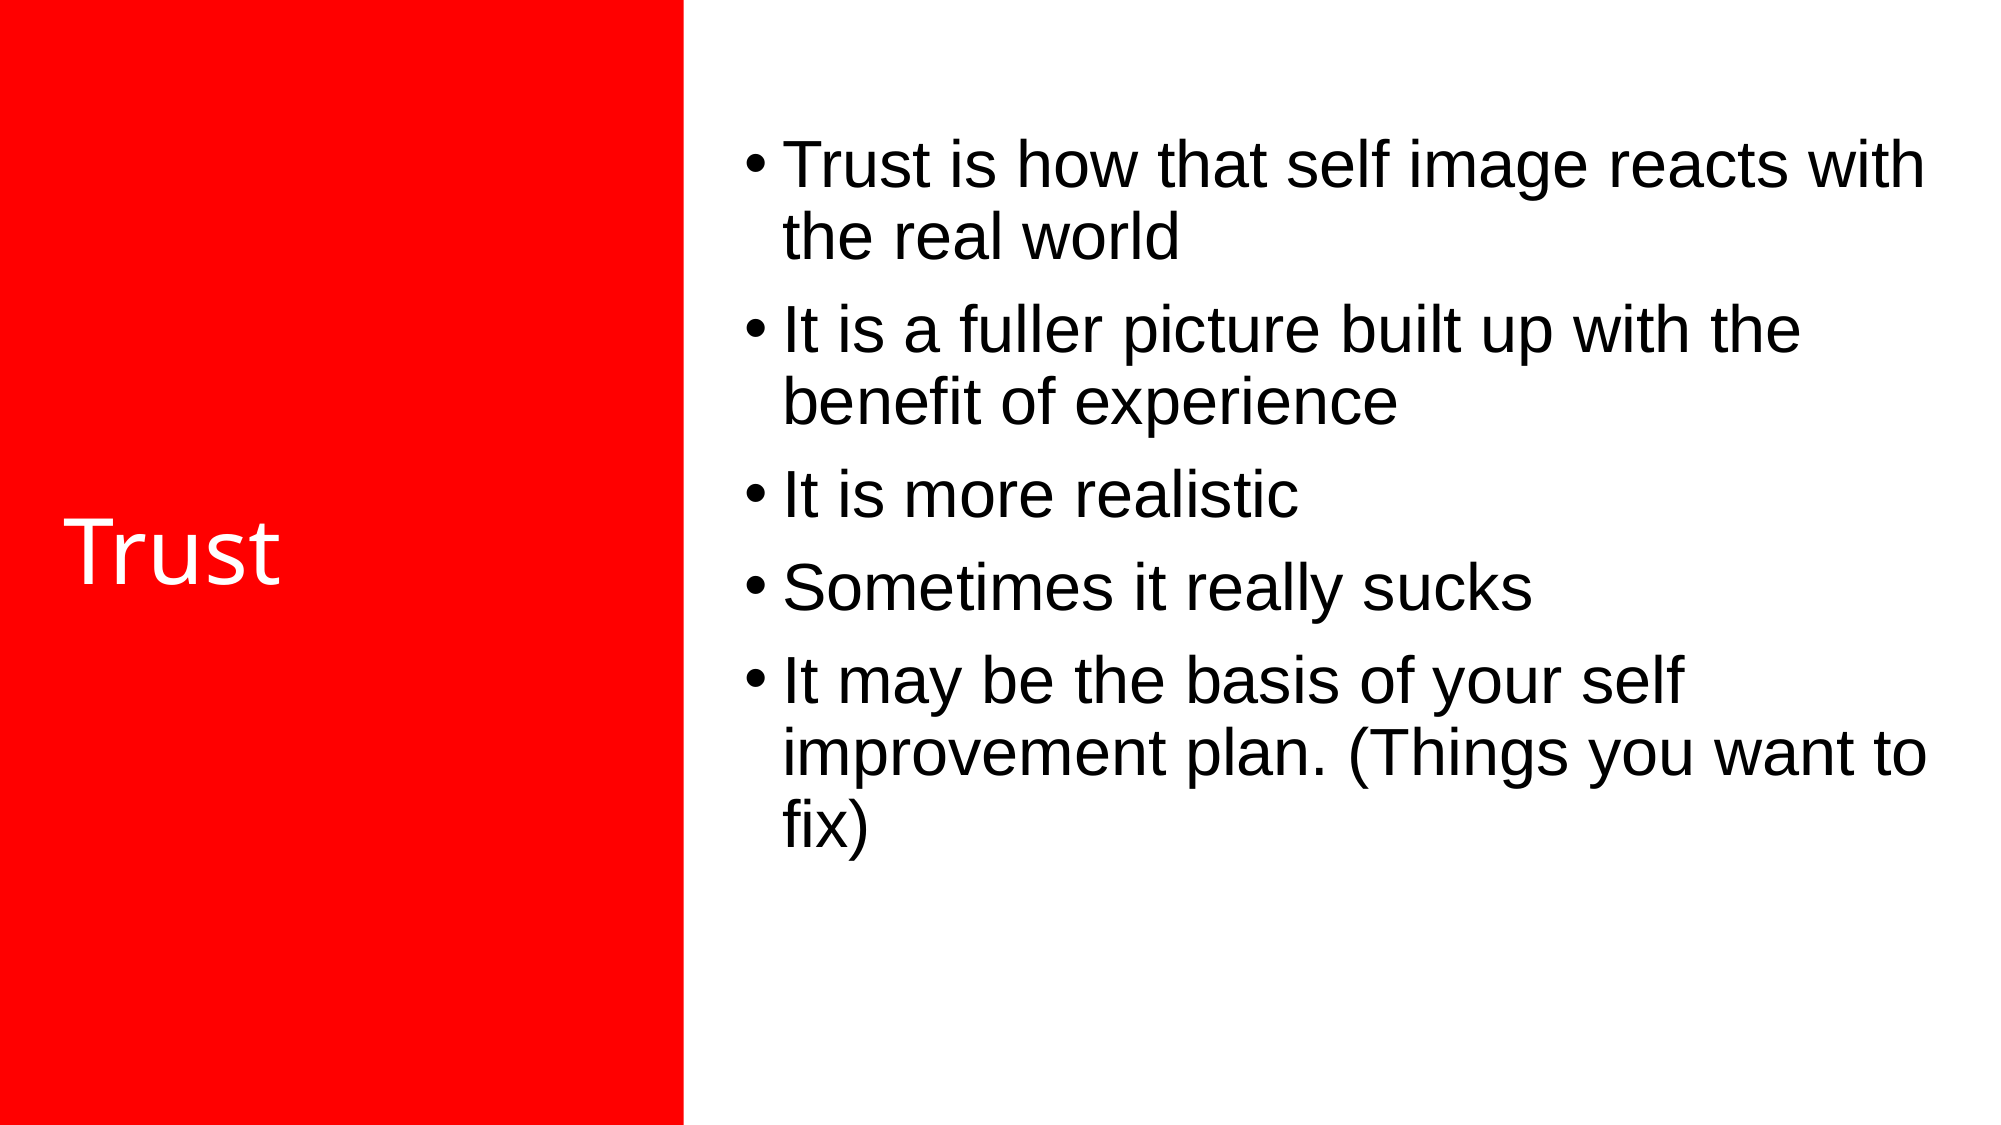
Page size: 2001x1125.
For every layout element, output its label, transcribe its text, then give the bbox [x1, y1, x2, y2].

list Trust is how that self image reacts with the real world It is a fuller picture built up with the benefit of experience It is more realistic Sometimes it really sucks It may be the basis of your self improvement plan. (Things you want to fix) [729, 97, 2000, 1099]
title Trust [48, 97, 638, 1014]
text_box [685, 0, 2000, 1125]
text_box [0, 0, 685, 1125]
